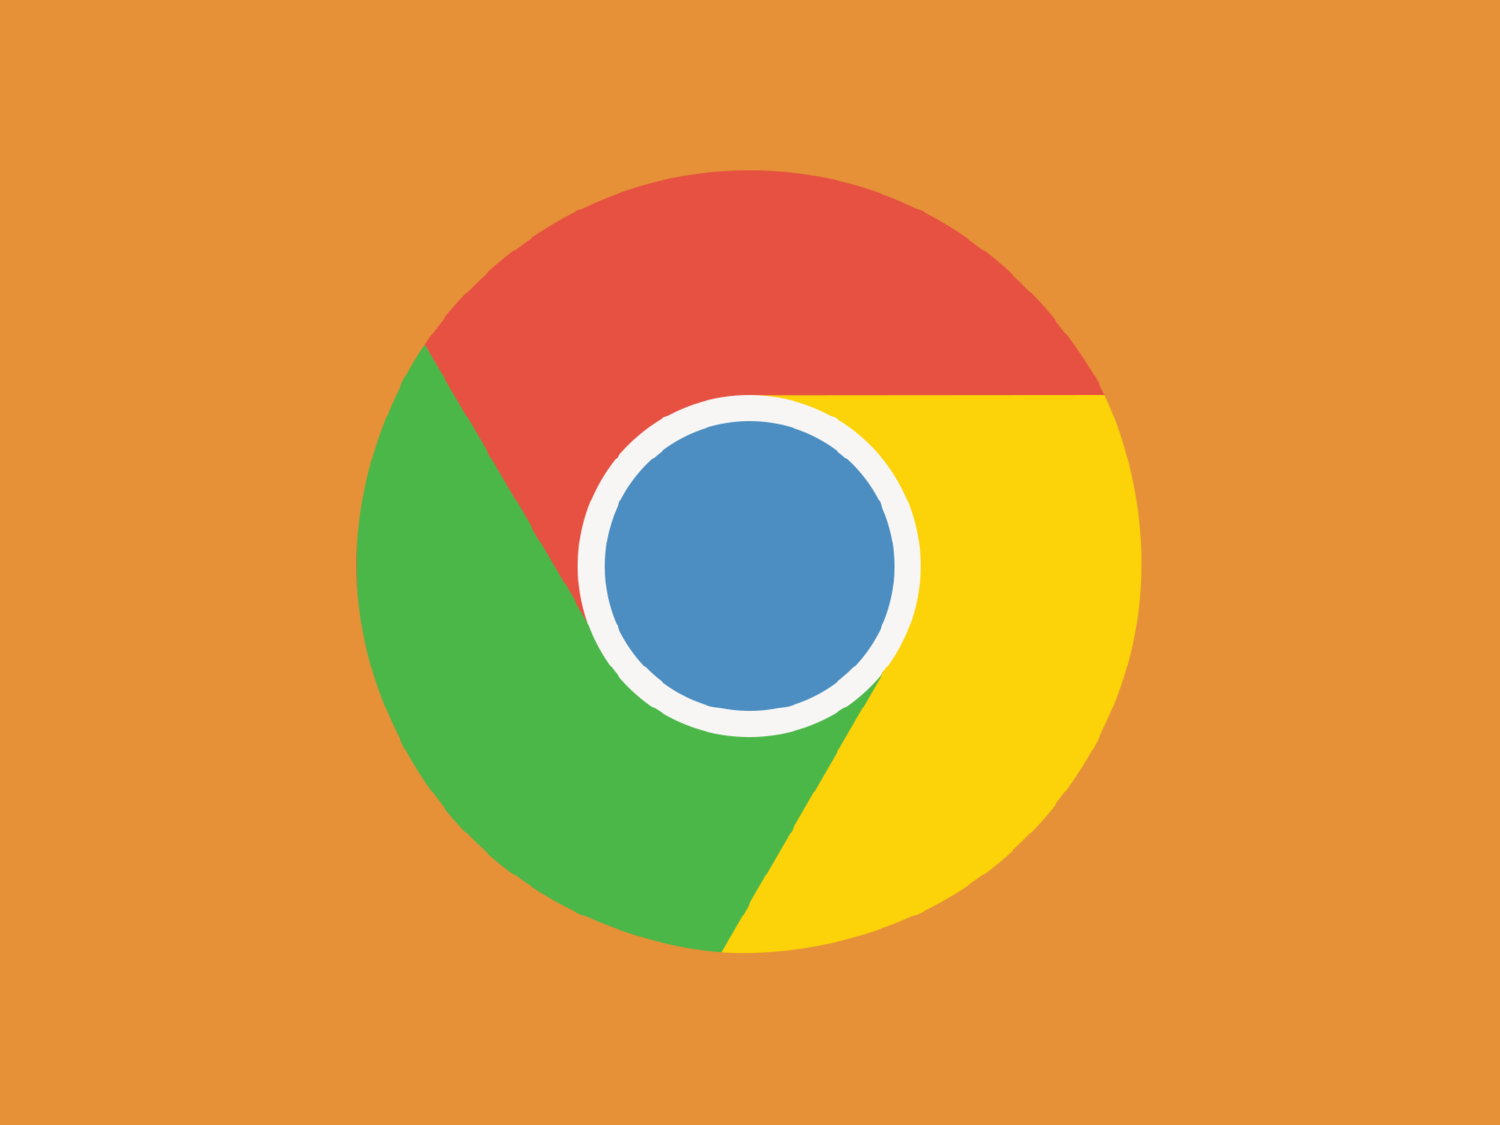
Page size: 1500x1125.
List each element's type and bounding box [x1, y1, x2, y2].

picture [313, 125, 1187, 999]
